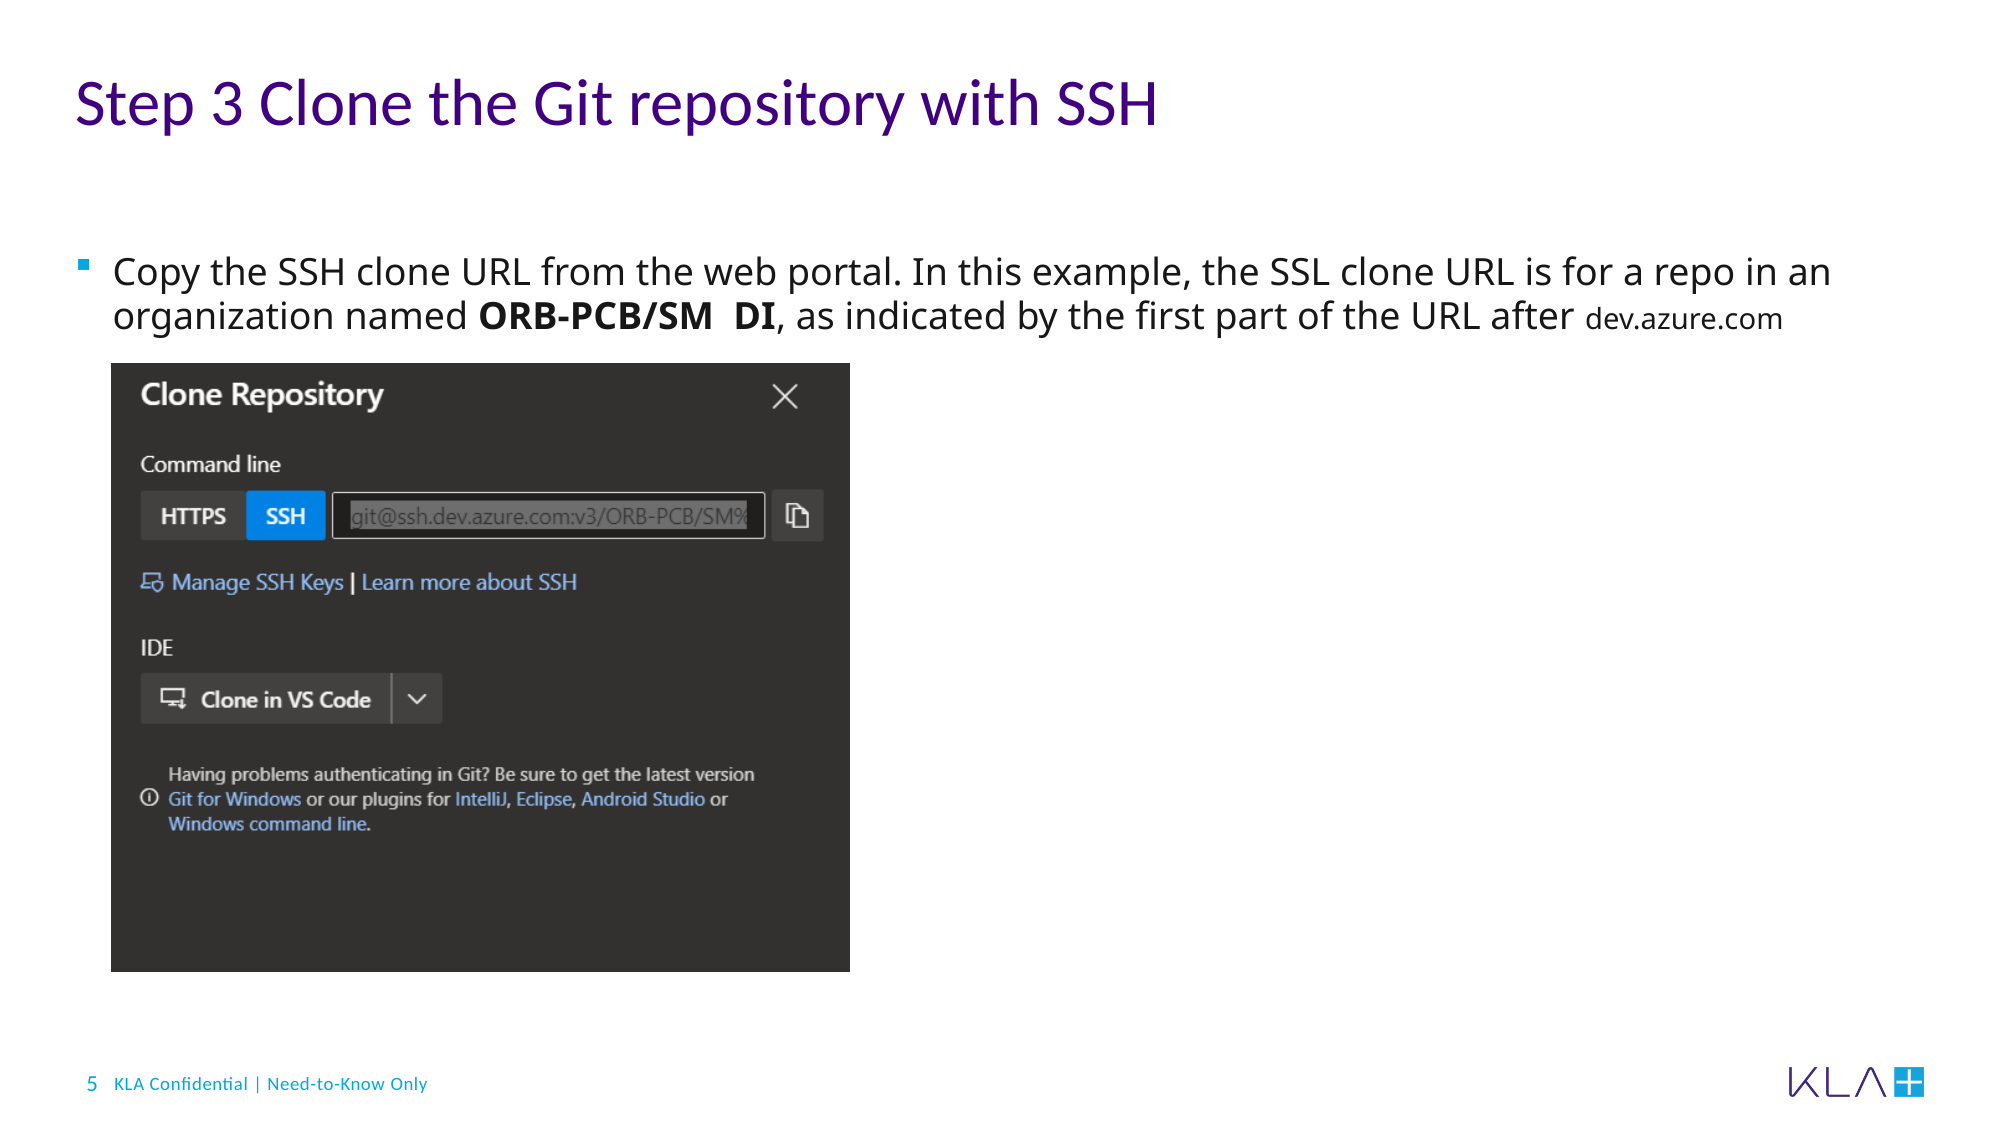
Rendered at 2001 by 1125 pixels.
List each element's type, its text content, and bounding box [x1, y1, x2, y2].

picture [185, 1081, 190, 1090]
list Copy the SSH clone URL from the web portal. In this example, the SSL clone URL is for a repo in an organization named ORB-PCB/SM DI, as indicated by the first part of the URL after dev.azure.com [60, 239, 1935, 990]
title Step 3 Clone the Git repository with SSH [60, 60, 1935, 150]
picture [1789, 1067, 1924, 1097]
picture [111, 363, 851, 972]
